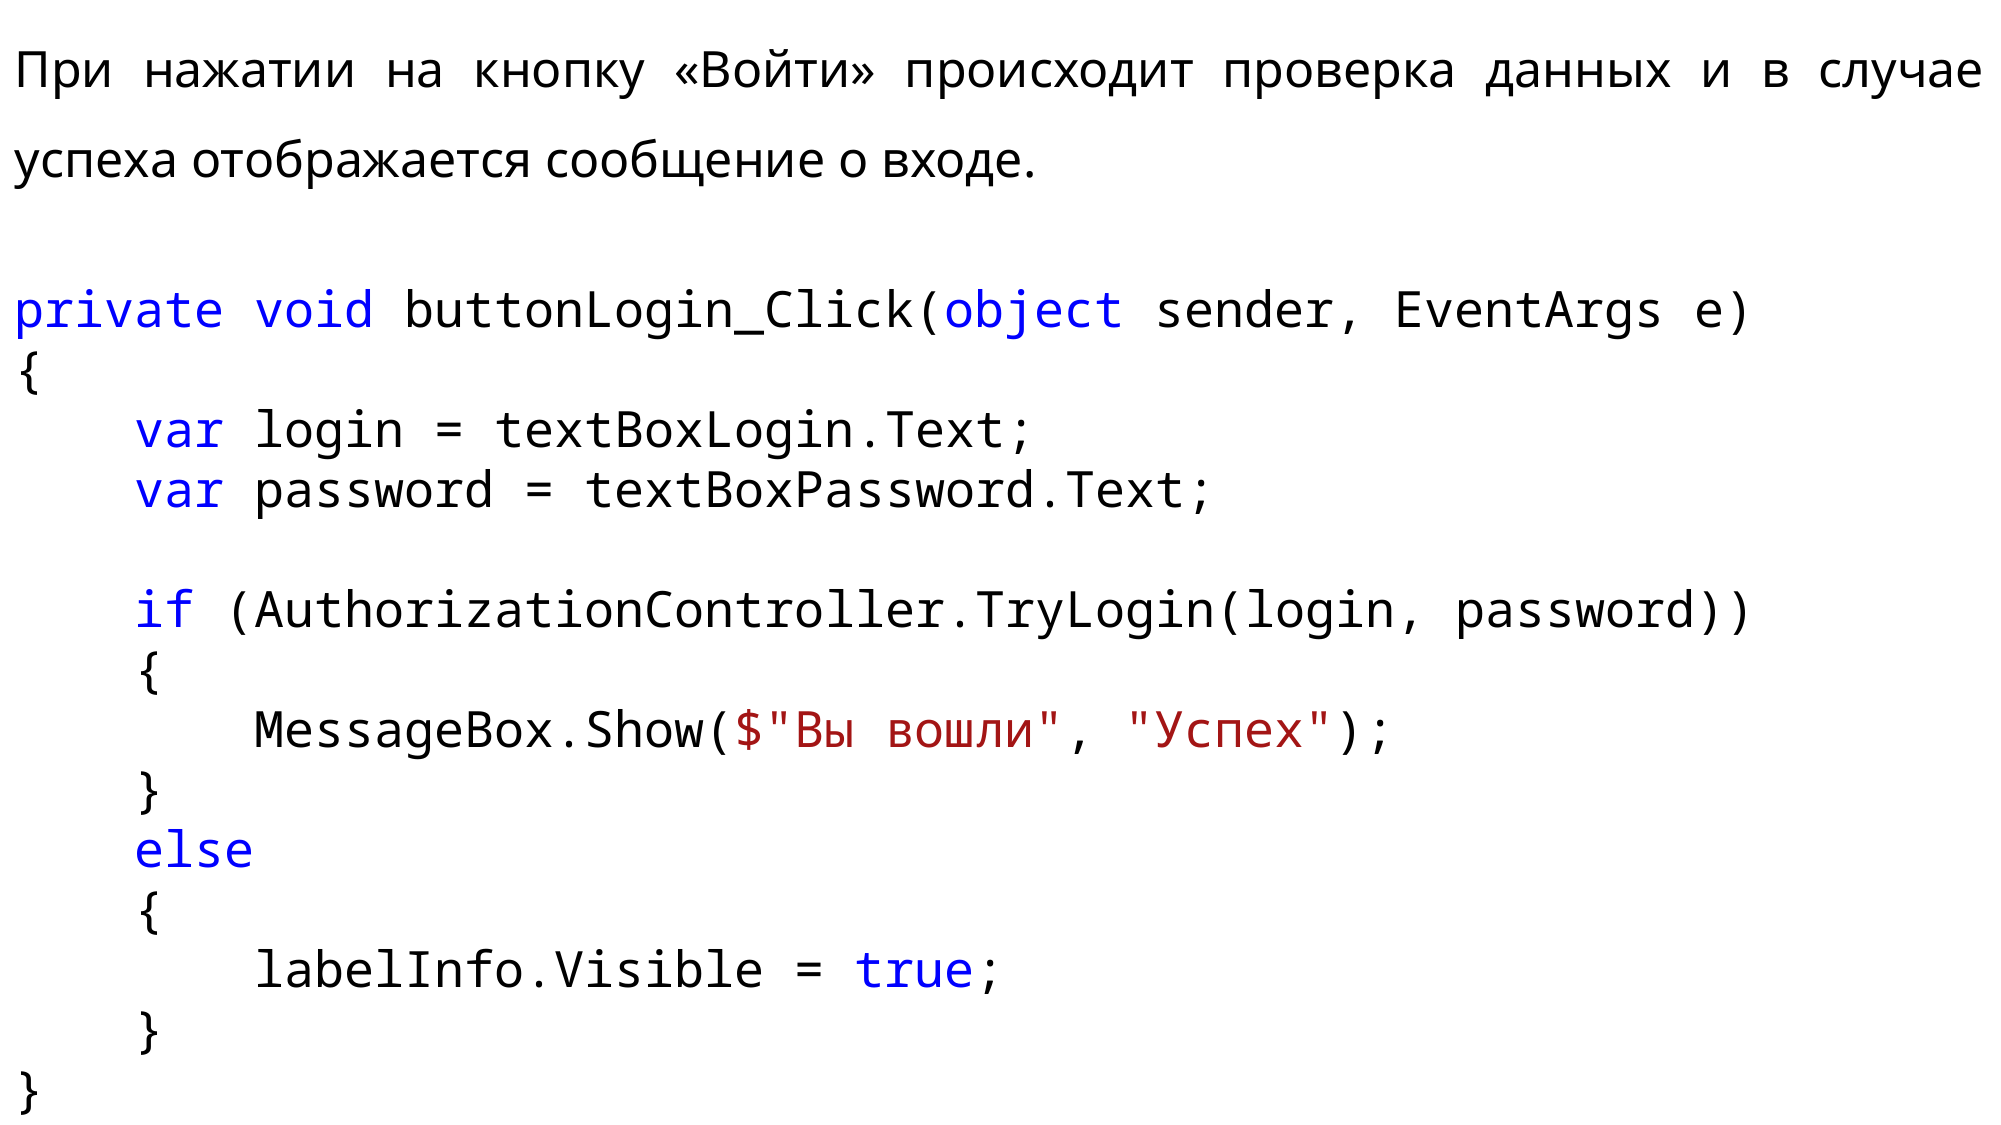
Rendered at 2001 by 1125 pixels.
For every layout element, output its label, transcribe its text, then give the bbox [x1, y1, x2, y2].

text_box При нажатии на кнопку «Войти» происходит проверка данных и в случае успеха отображается сообщение о входе. private void buttonLogin_Click(object sender, EventArgs e) { var login = textBoxLogin.Text; var password = textBoxPassword.Text; if (AuthorizationController.TryLogin(login, password)) { MessageBox.Show($"Вы вошли", "Успех"); } else { labelInfo.Visible = true; } } [0, 0, 2000, 1125]
